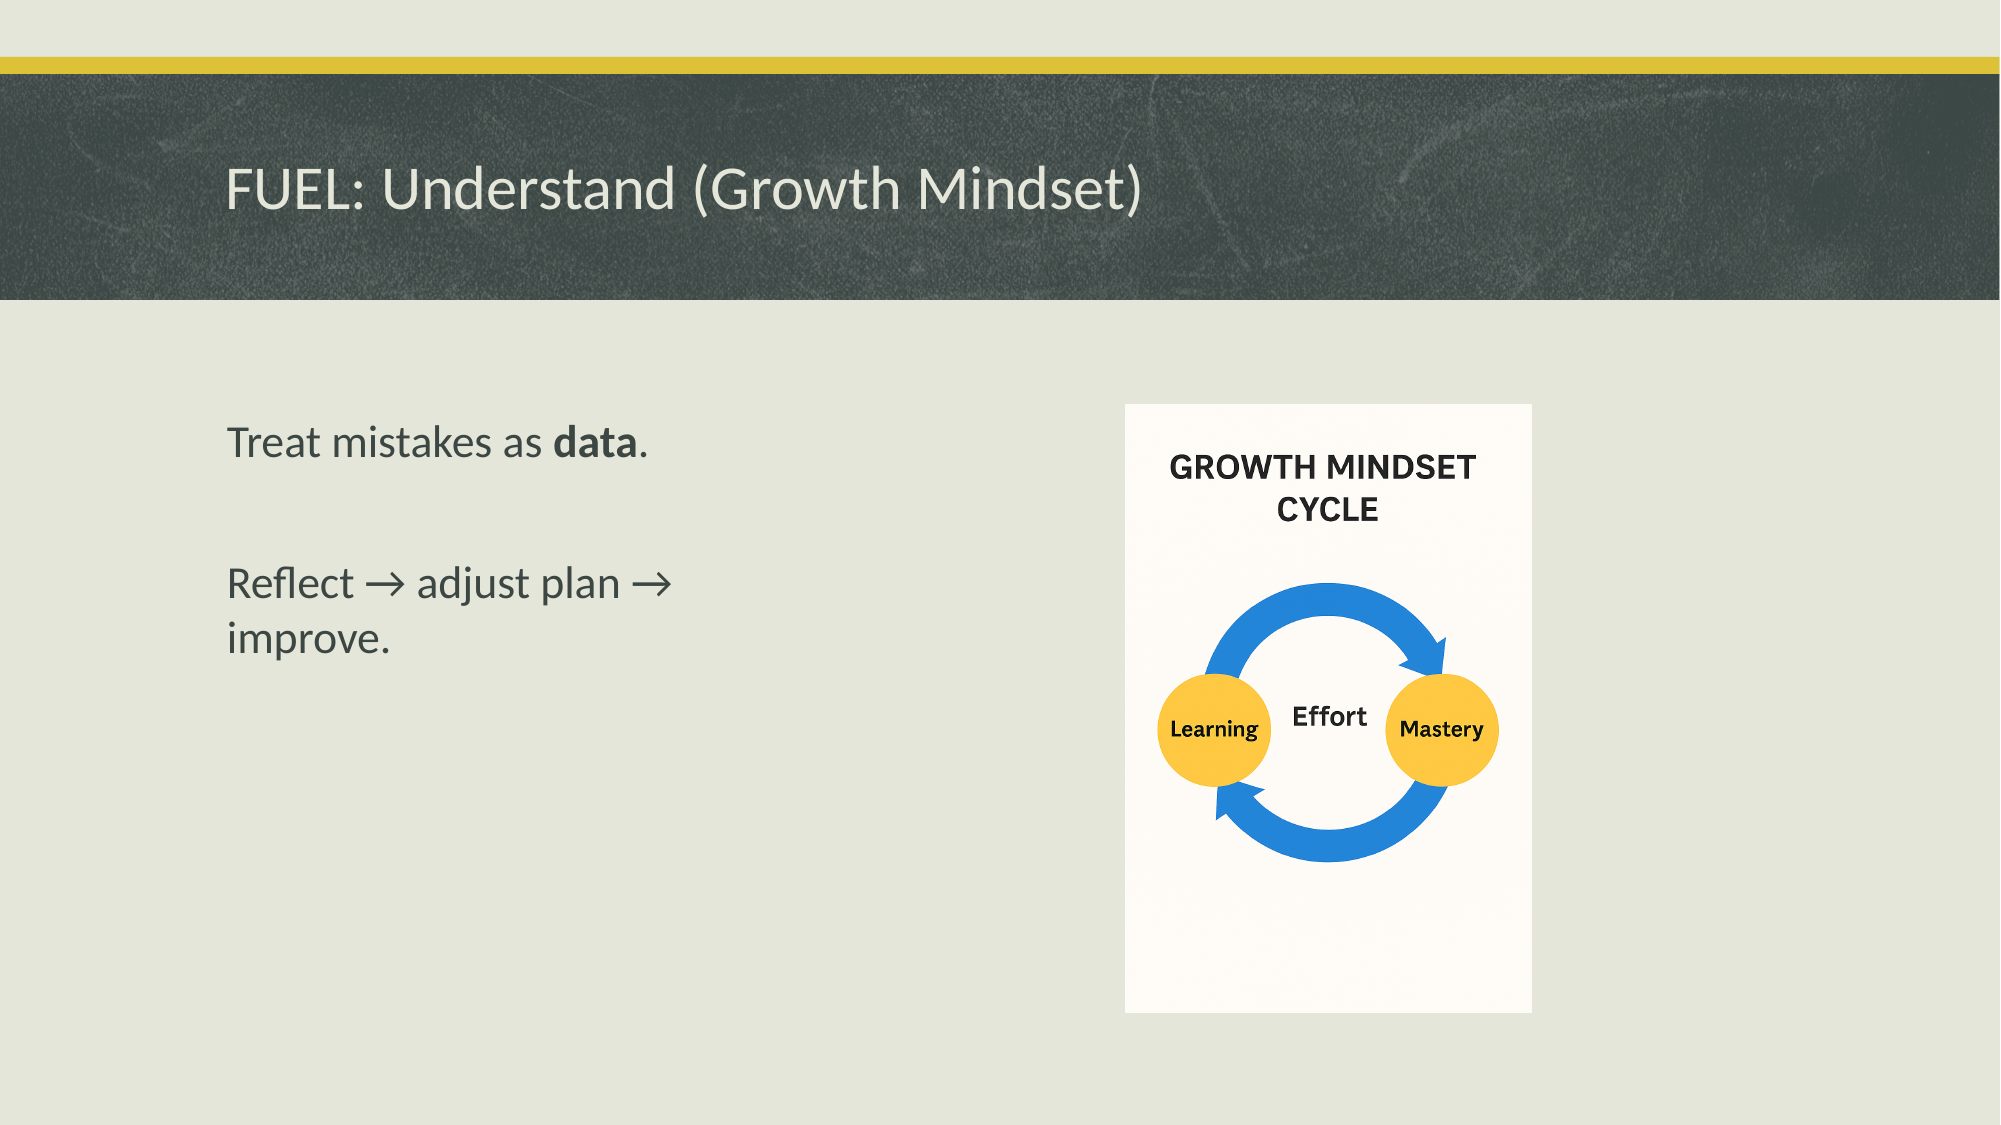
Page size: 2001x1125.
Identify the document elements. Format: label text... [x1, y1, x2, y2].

list Treat mistakes as data. Reflect → adjust plan → improve. [211, 404, 841, 1014]
picture [1124, 404, 1532, 1013]
picture [0, 74, 2000, 300]
title FUEL: Understand (Growth Mindset) [210, 76, 1790, 300]
